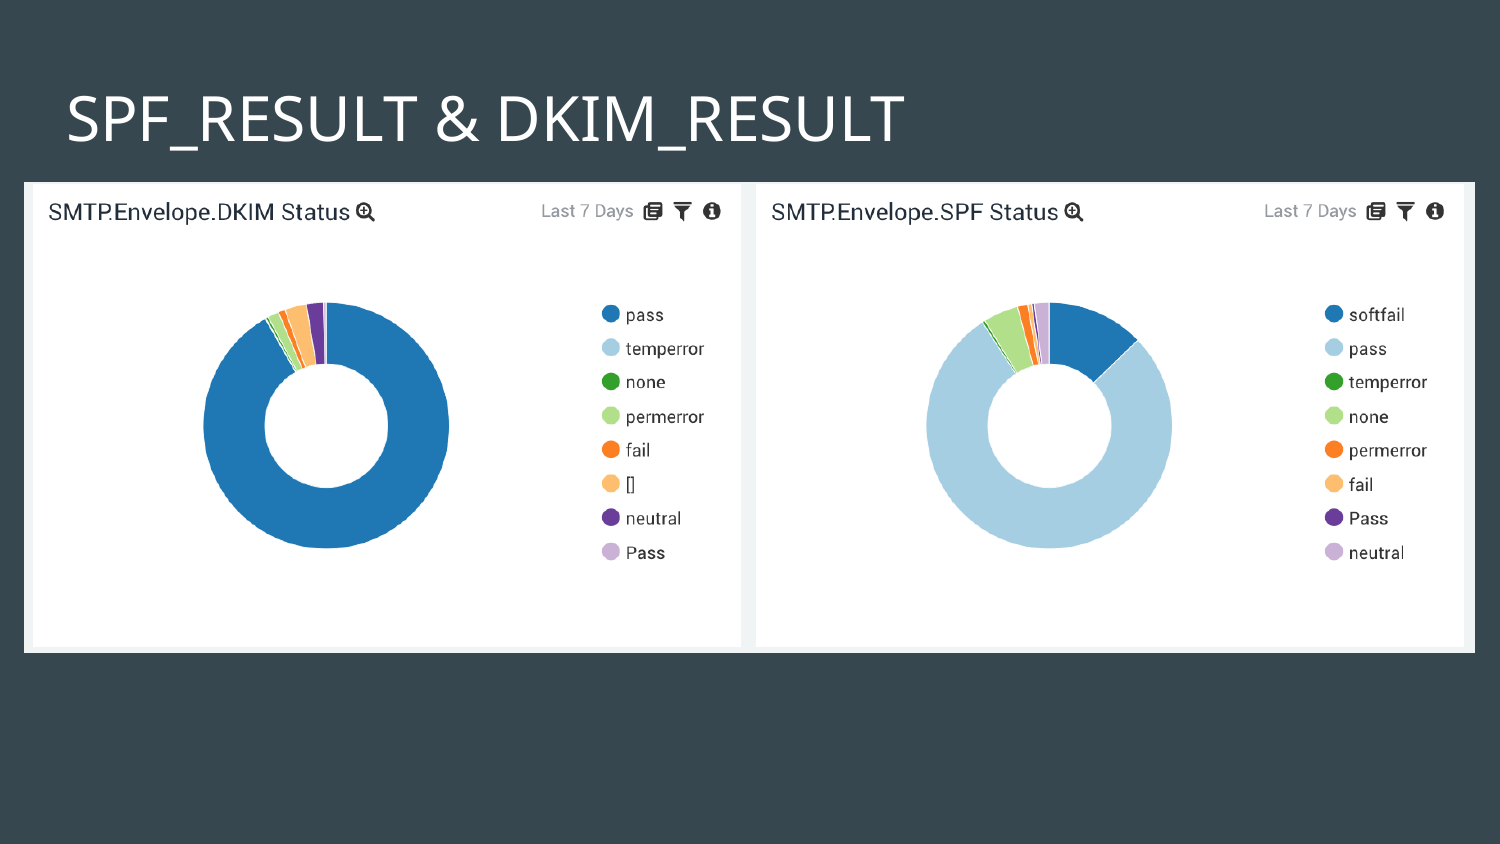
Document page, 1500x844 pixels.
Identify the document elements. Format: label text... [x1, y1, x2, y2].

picture [24, 182, 1476, 653]
title SPF_RESULT & DKIM_RESULT [51, 63, 1449, 158]
